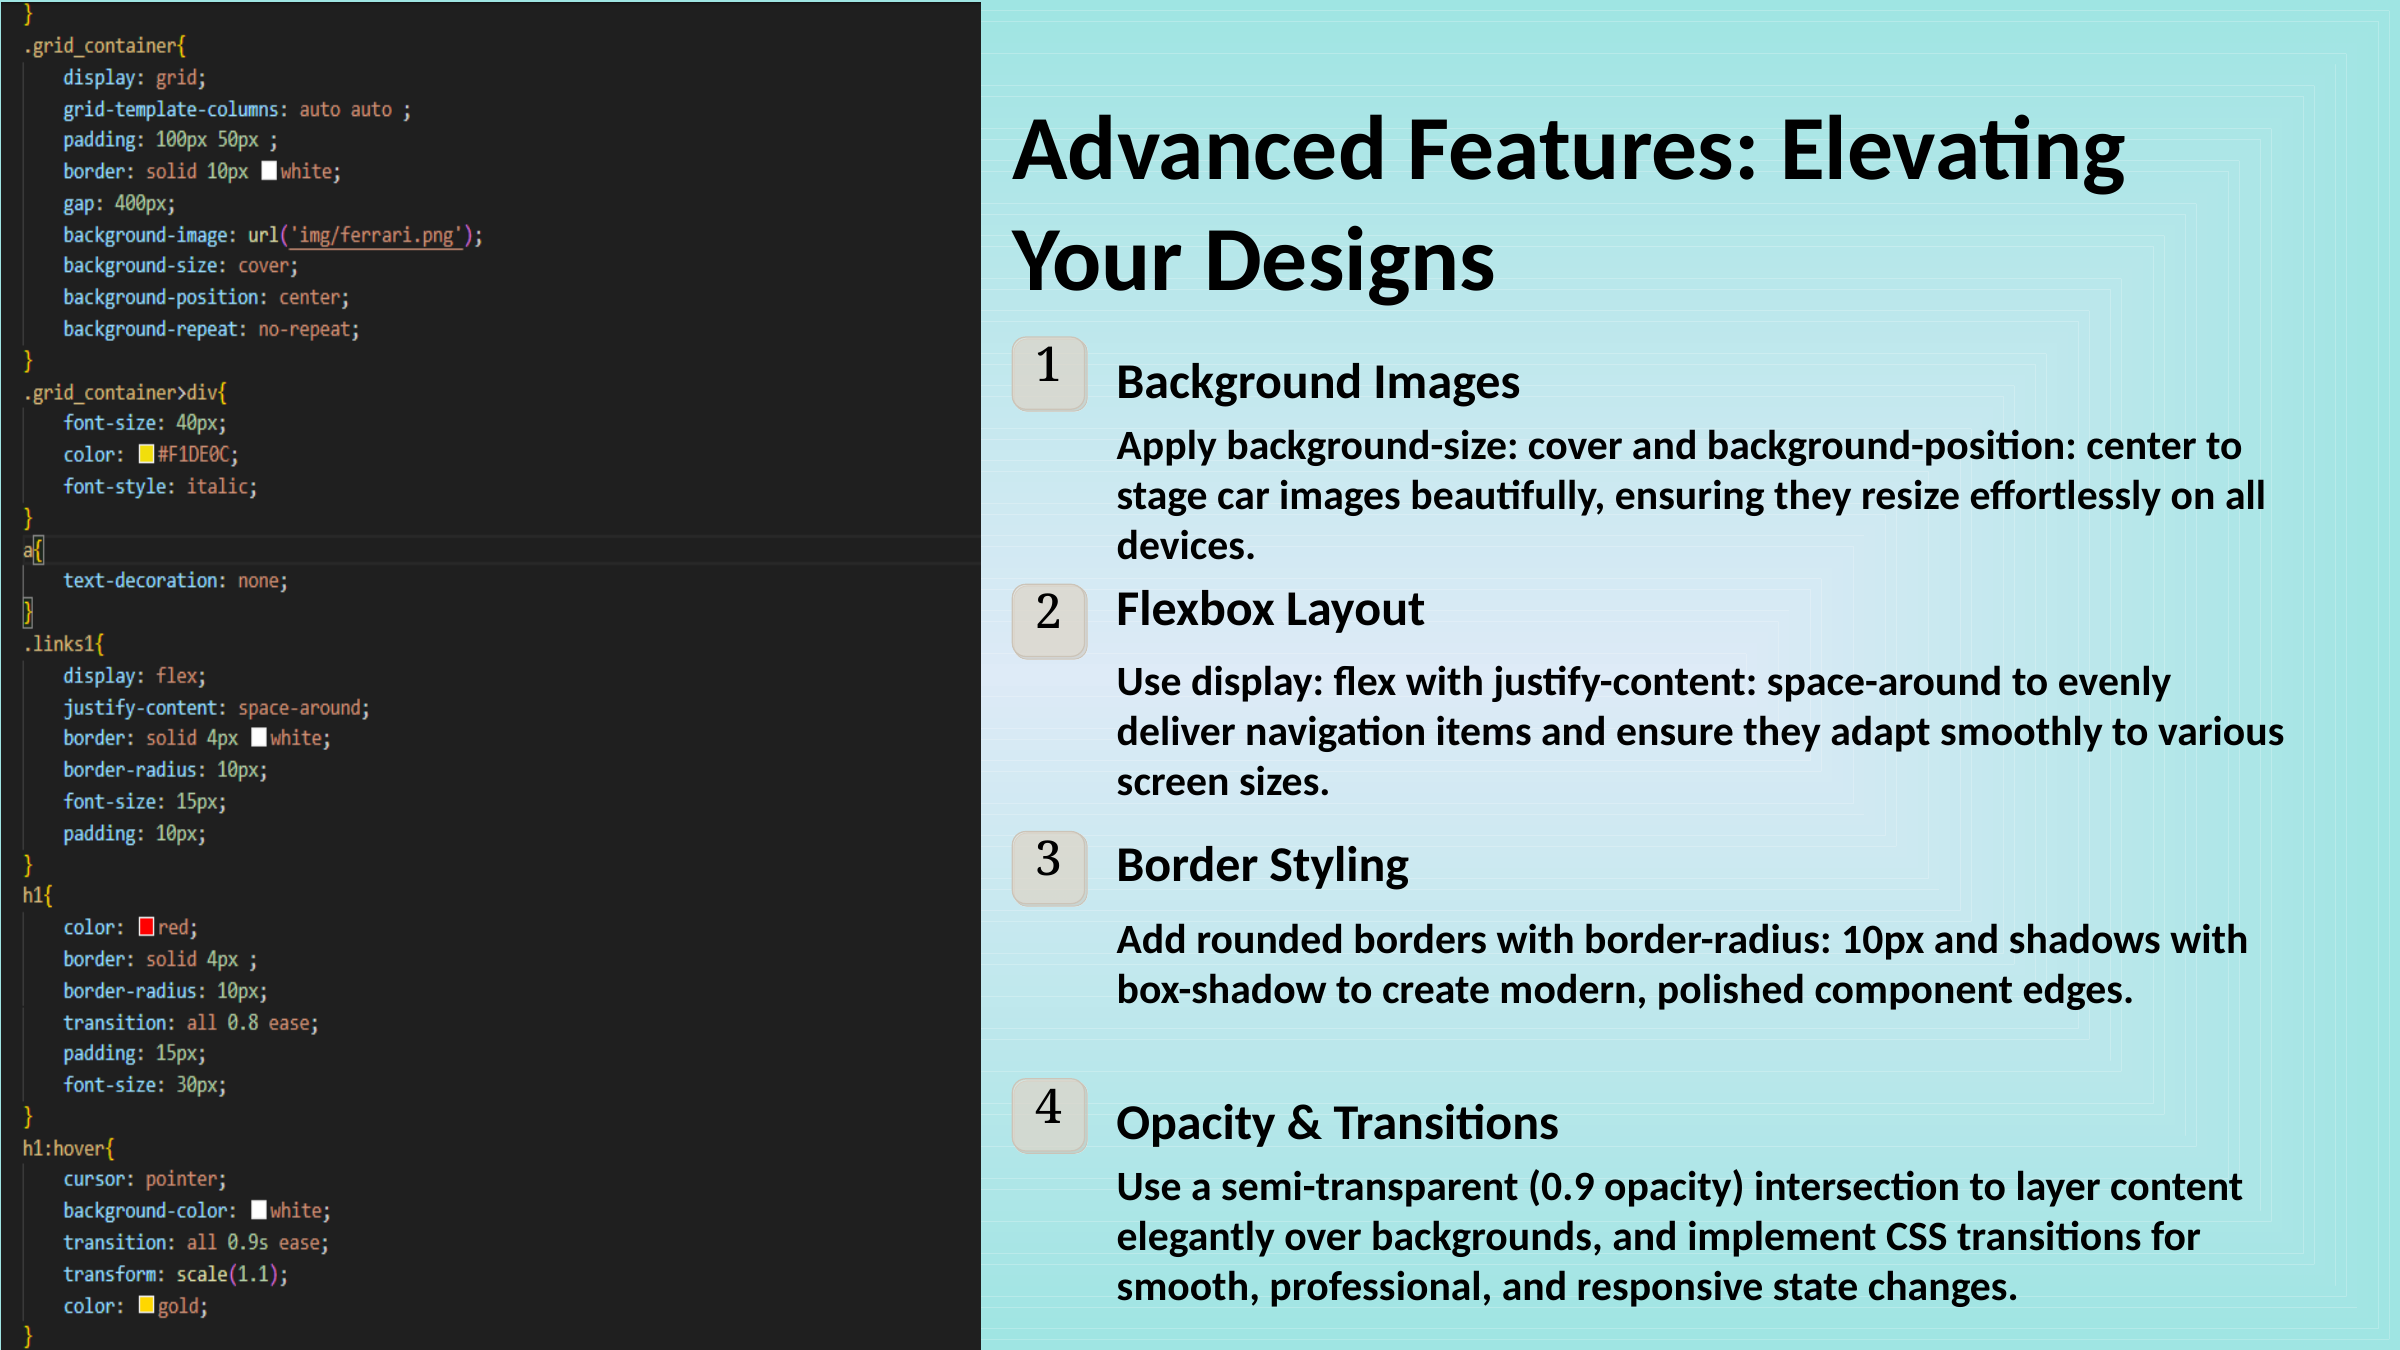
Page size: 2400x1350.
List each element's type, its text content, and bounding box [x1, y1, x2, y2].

text_box Add rounded borders with border-radius: 10px and shadows with box-shadow to create modern, polished component edges. [1116, 911, 2288, 1015]
text_box [1012, 584, 1085, 657]
text_box 4 [1024, 1084, 1073, 1145]
text_box Opacity & Transitions [1116, 1089, 1538, 1140]
picture [0, 2, 981, 1350]
text_box 2 [1024, 590, 1073, 651]
text_box 3 [1024, 837, 1073, 898]
text_box [1012, 337, 1085, 410]
text_box Use display: flex with justify-content: space-around to evenly deliver navigation items and ensure they adapt smoothly to various screen sizes. [1116, 653, 2288, 832]
text_box Border Styling [1116, 831, 1518, 882]
text_box [1012, 831, 1085, 904]
text_box [1012, 1078, 1085, 1151]
text_box Advanced Features: Elevating Your Designs [1012, 88, 2288, 289]
text_box Background Images [1116, 348, 1518, 399]
text_box Apply background-size: cover and background-position: center to stage car images beautifully, ensuring they resize effortlessly on all devices. [1116, 417, 2288, 520]
text_box Flexbox Layout [1116, 575, 1518, 626]
text_box Use a semi-transparent (0.9 opacity) intersection to layer content elegantly over backgrounds, and implement CSS transitions for smooth, professional, and responsive state changes. [1116, 1159, 2288, 1322]
text_box 1 [1024, 343, 1073, 404]
